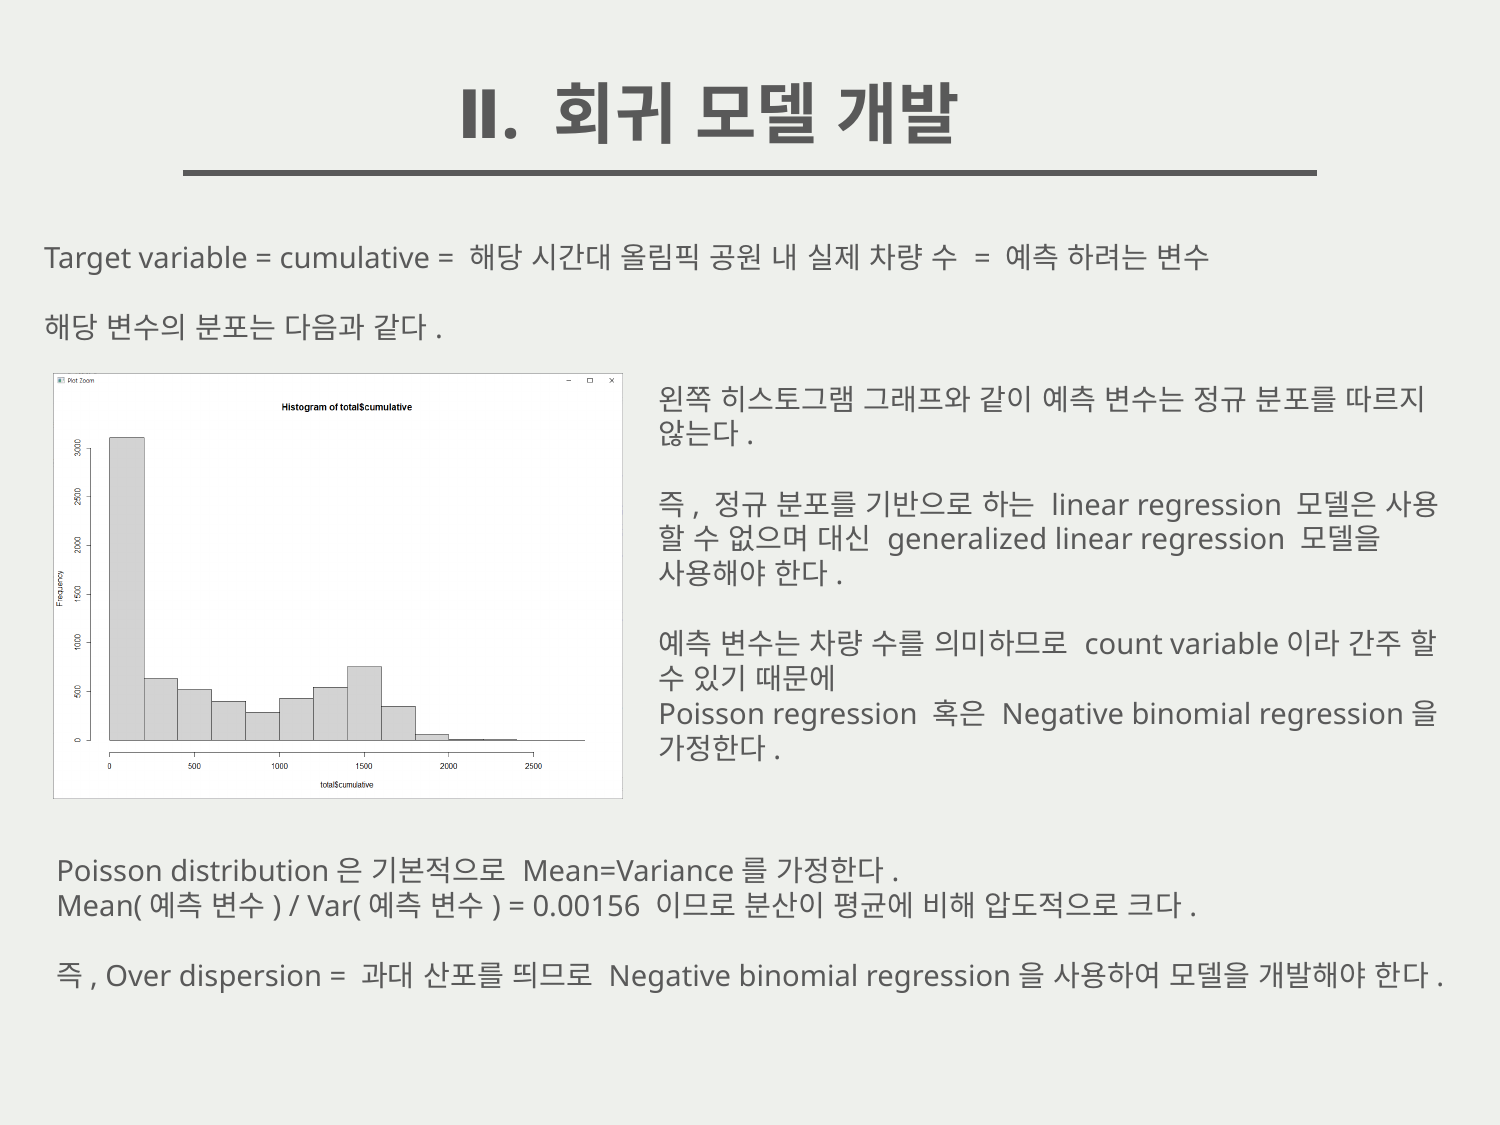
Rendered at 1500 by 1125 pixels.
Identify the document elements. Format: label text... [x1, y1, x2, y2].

text_box 왼쪽 히스토그램 그래프와 같이 예측 변수는 정규 분포를 따르지 않는다. 즉, 정규 분포를 기반으로 하는 linear regression 모델은 사용 할 수 없으며 대신 generalized linear regression 모델을 사용해야 한다. 예측 변수는 차량 수를 의미하므로 count variable이라 간주 할 수 있기 때문에 Poisson regression 혹은 Negative binomial regression을 가정한다. [643, 373, 1471, 843]
picture [52, 373, 624, 799]
text_box Target variable = cumulative = 해당 시간대 올림픽 공원 내 실제 차량 수 = 예측 하려는 변수 해당 변수의 분포는 다음과 같다. [29, 231, 1353, 352]
text_box Ⅱ. 회귀 모델 개발 [442, 64, 1299, 160]
text_box Poisson distribution은 기본적으로 Mean=Variance를 가정한다. Mean(예측 변수) / Var(예측 변수) = 0.00156 이므로 분산이 평균에 비해 압도적으로 크다. 즉, Over dispersion = 과대 산포를 띄므로 Negative binomial regression을 사용하여 모델을 개발해야 한다. [41, 844, 1471, 1070]
